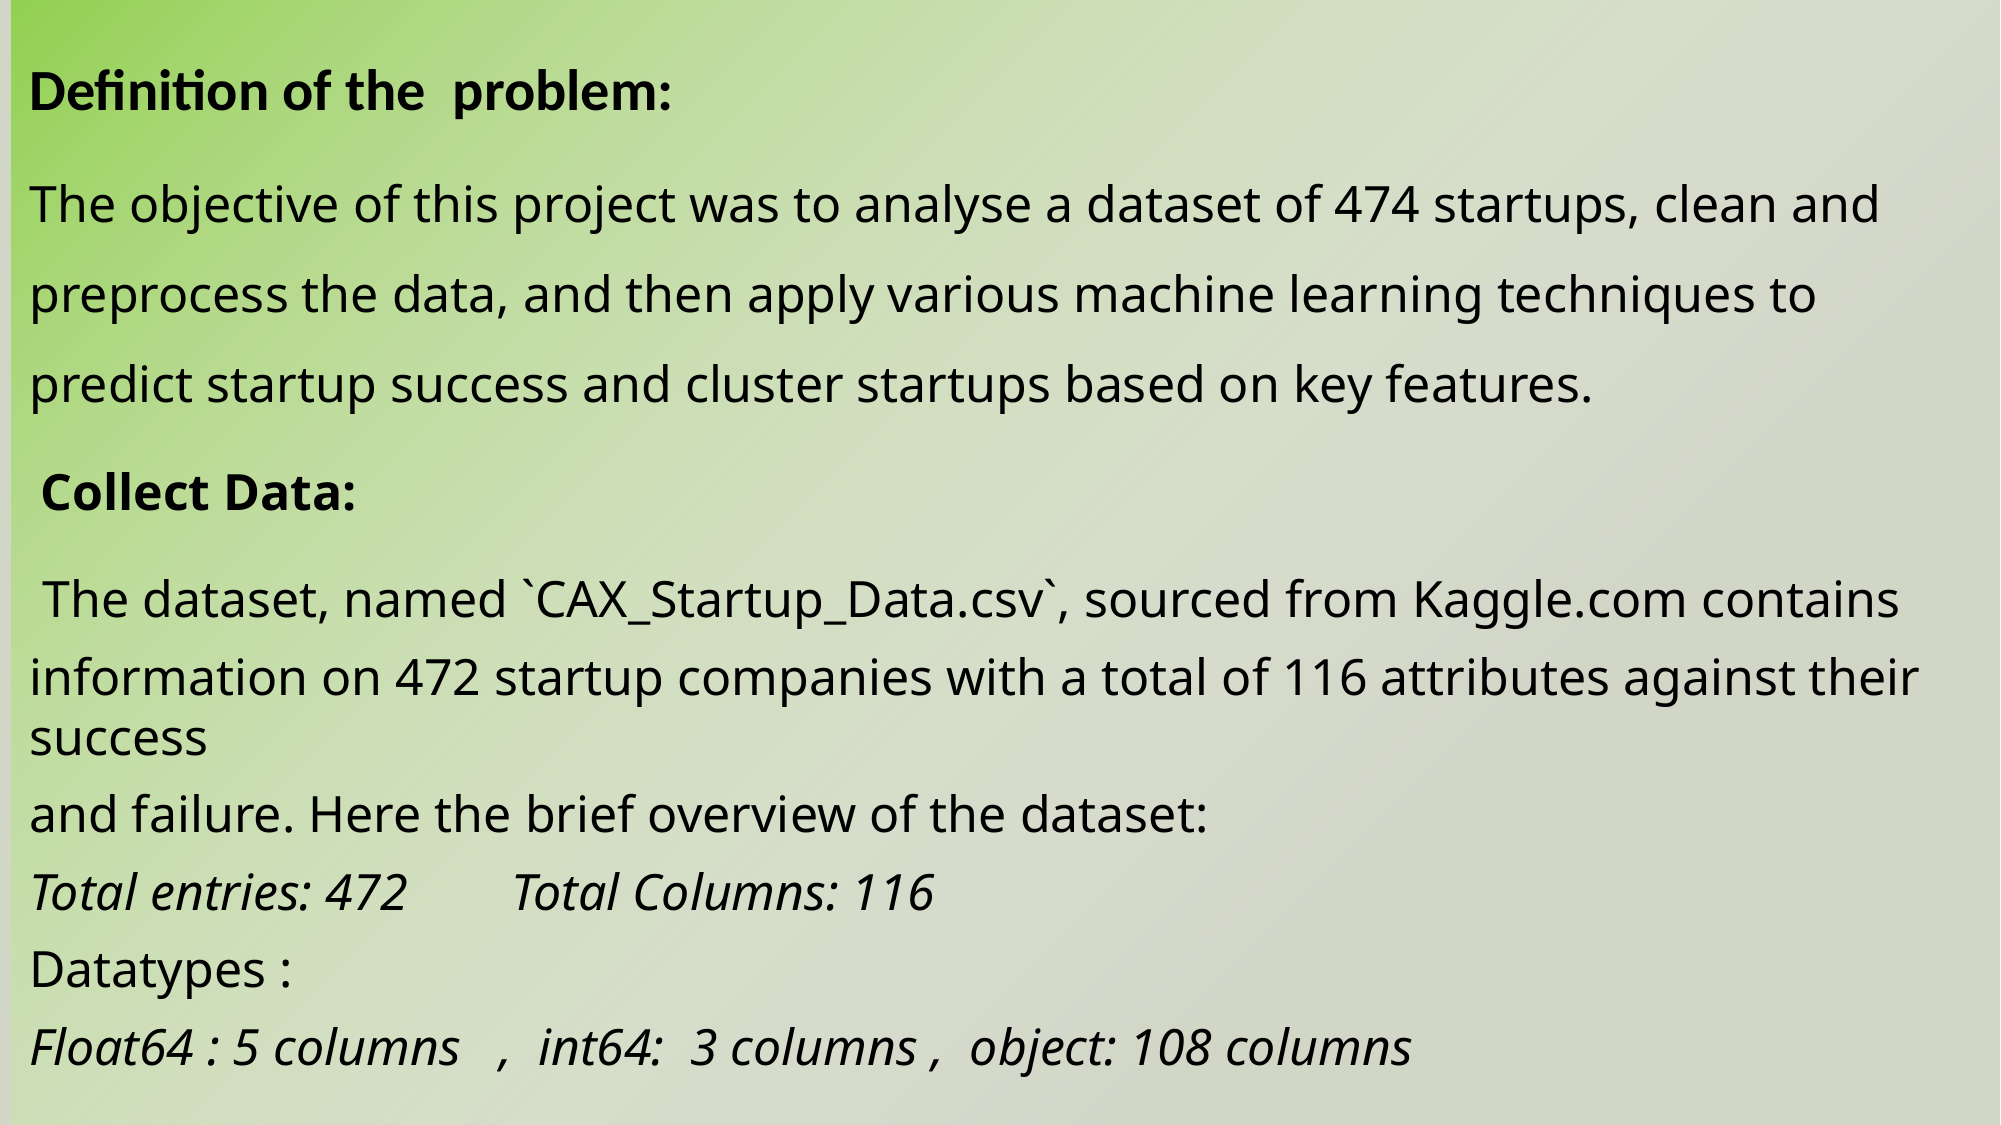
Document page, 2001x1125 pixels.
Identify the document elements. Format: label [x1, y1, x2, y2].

text_box [11, 0, 2000, 1125]
